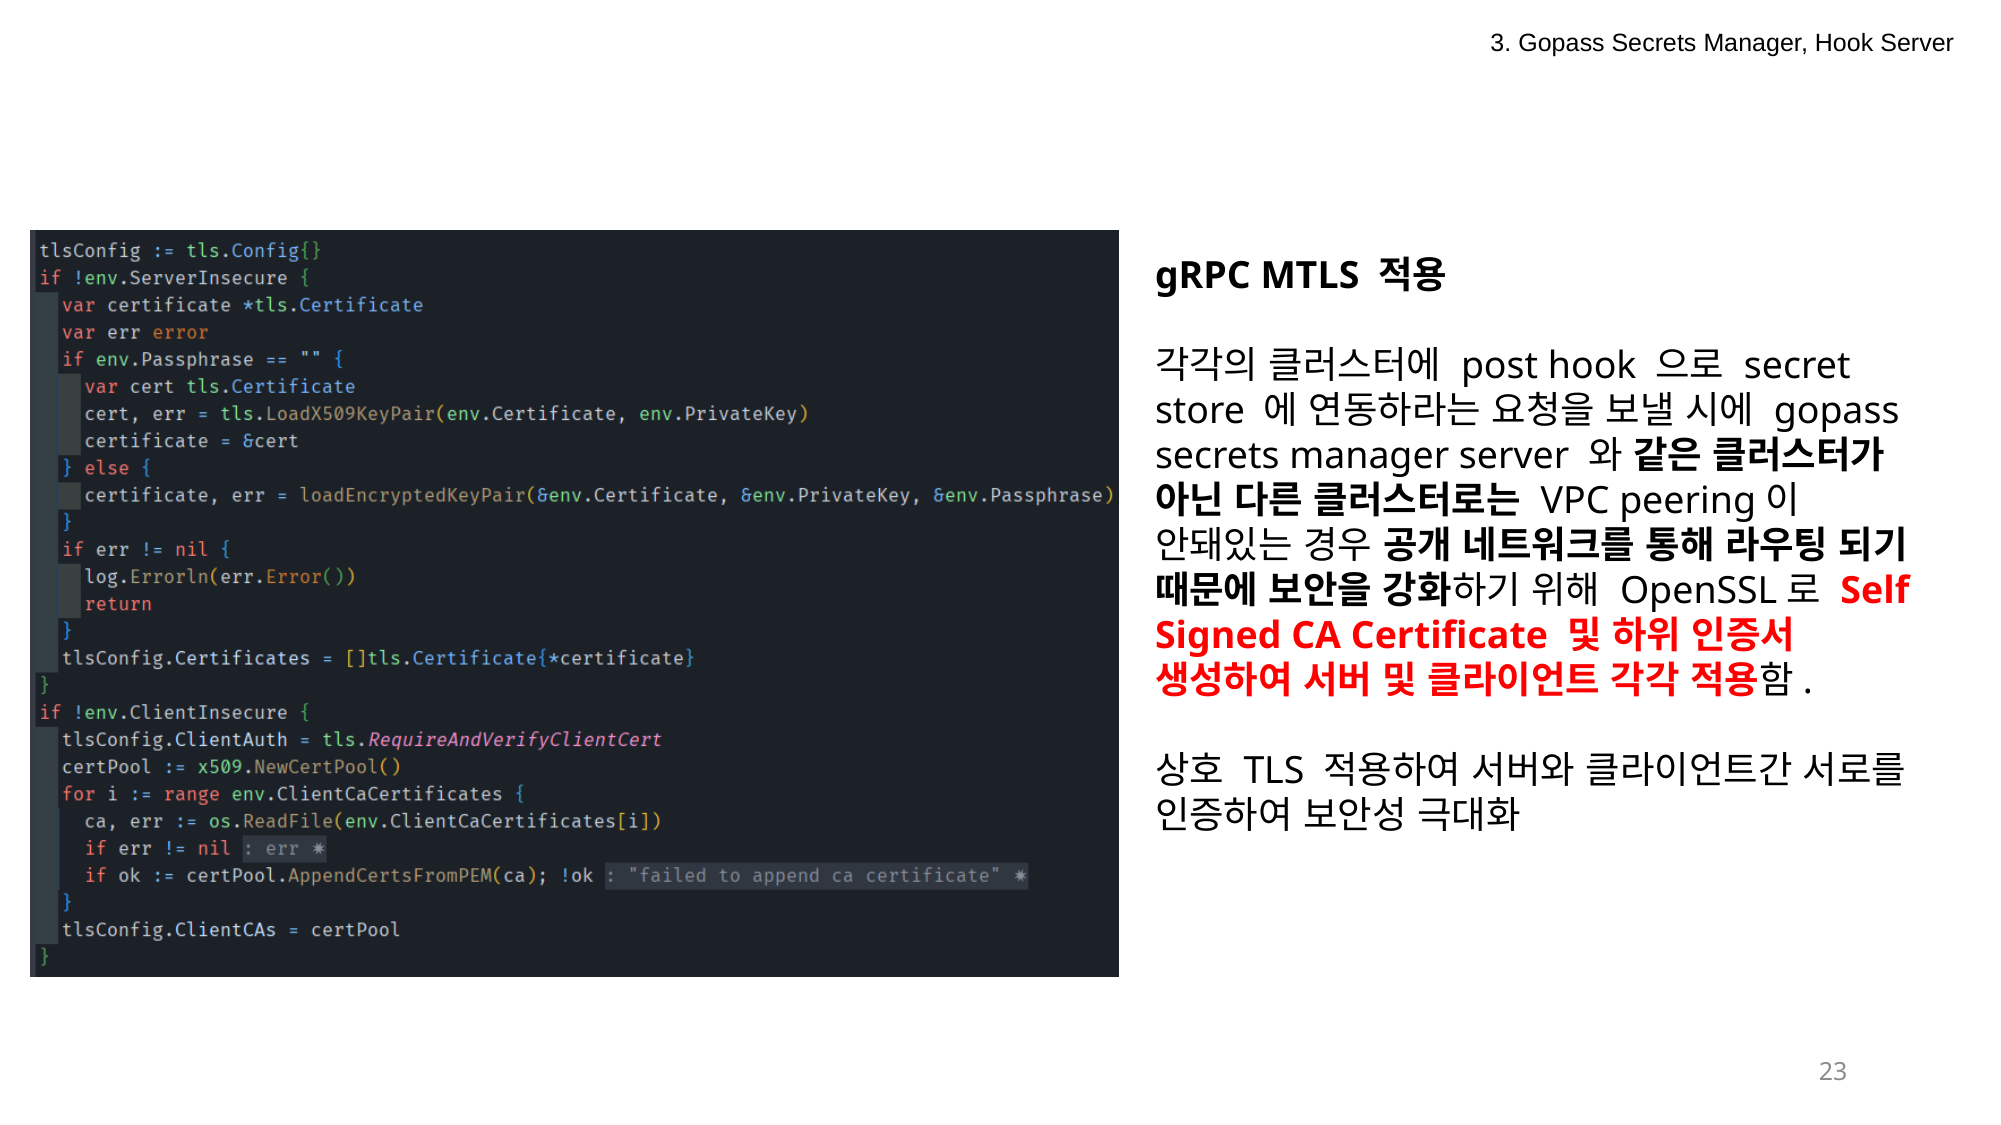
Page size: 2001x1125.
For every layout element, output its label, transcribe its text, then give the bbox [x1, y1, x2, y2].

text_box 3. Gopass Secrets Manager, Hook Server [1475, 18, 1970, 64]
text_box gRPC MTLS 적용 각각의 클러스터에 post hook 으로 secret store 에 연동하라는 요청을 보낼 시에 gopass secrets manager server 와 같은 클러스터가 아닌 다른 클러스터로는 VPC peering이 안돼있는 경우 공개 네트워크를 통해 라우팅 되기 때문에 보안을 강화하기 위해 OpenSSL로 Self Signed CA Certificate 및 하위 인증서 생성하여 서버 및 클라이언트 각각 적용함. 상호 TLS 적용하여 서버와 클라이언트간 서로를 인증하여 보안성 극대화 [1140, 243, 1949, 843]
slide_number 23 [1412, 1042, 1863, 1103]
picture [29, 230, 1119, 977]
